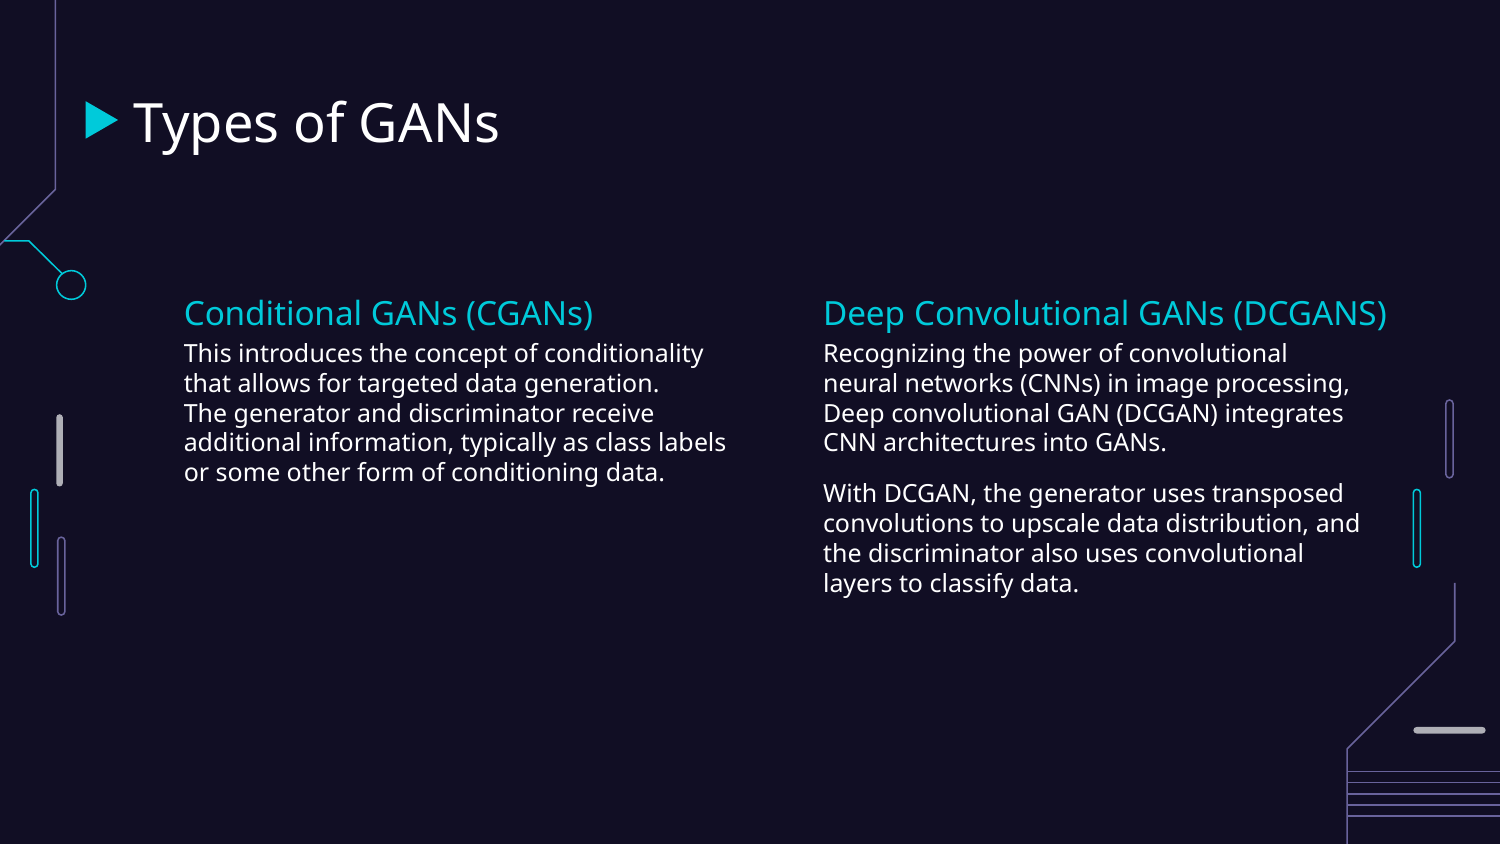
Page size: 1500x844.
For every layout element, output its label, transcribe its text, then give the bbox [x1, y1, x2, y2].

subtitle Conditional GANs (CGANs) [168, 206, 692, 322]
subtitle Recognizing the power of convolutional neural networks (CNNs) in image processing, Deep convolutional GAN (DCGAN) integrates CNN architectures into GANs. With DCGAN, the generator uses transposed convolutions to upscale data distribution, and the discriminator also uses convolutional layers to classify data. [808, 348, 1382, 752]
subtitle Deep Convolutional GANs (DCGANS) [808, 206, 1434, 348]
subtitle This introduces the concept of conditionality that allows for targeted data generation. The generator and discriminator receive additional information, typically as class labels or some other form of conditioning data. [168, 322, 744, 752]
title Types of GANs [118, 72, 1382, 167]
